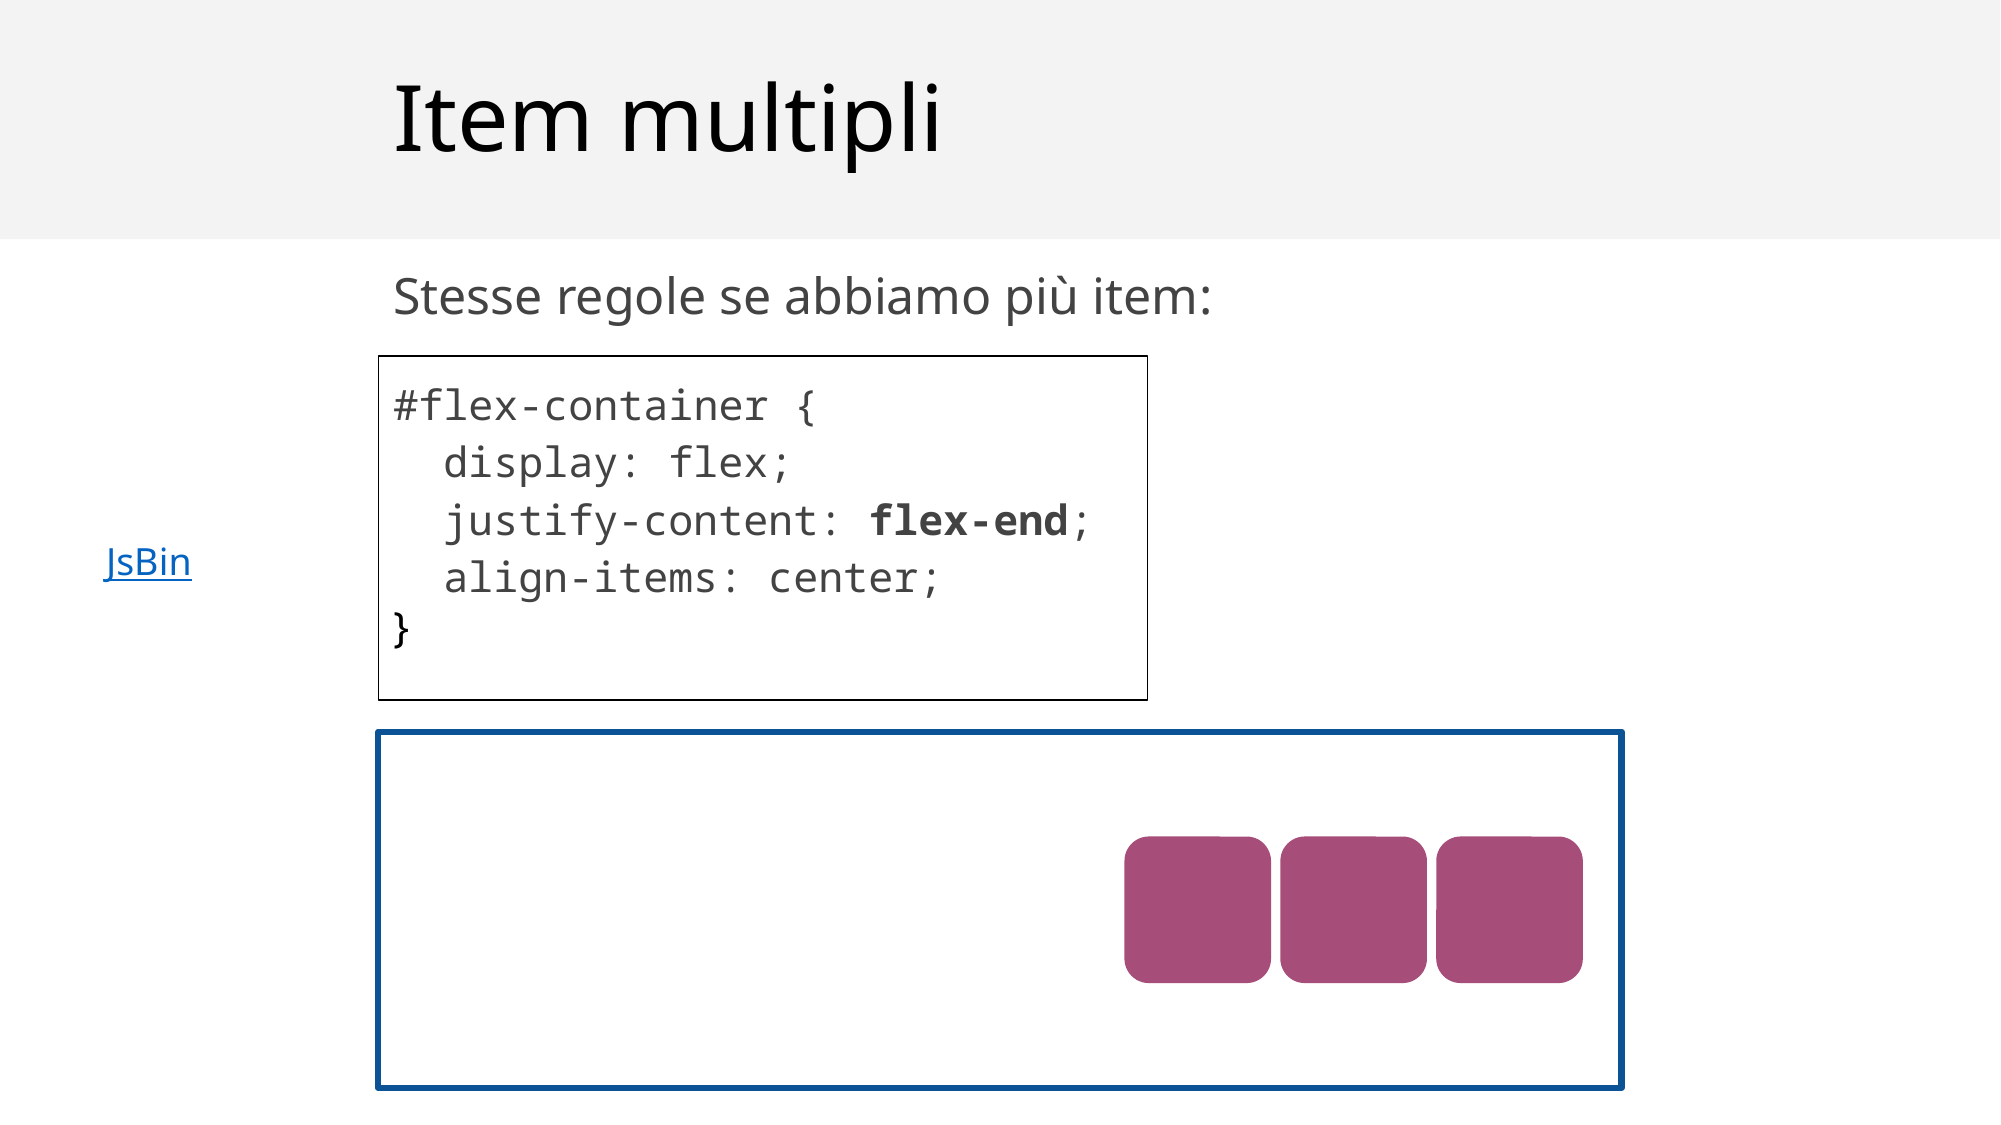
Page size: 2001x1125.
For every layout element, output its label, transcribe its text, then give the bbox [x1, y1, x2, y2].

text_box #flex-container { display: flex; justify-content: flex-end; align-items: center; } [378, 355, 1148, 700]
list Stesse regole se abbiamo più item: [378, 255, 1622, 403]
text_box [1124, 836, 1272, 984]
title Item multipli [378, 56, 1622, 183]
text_box [1280, 836, 1427, 984]
text_box [378, 731, 1622, 1088]
text_box [1436, 836, 1583, 984]
text_box JsBin [91, 530, 207, 597]
